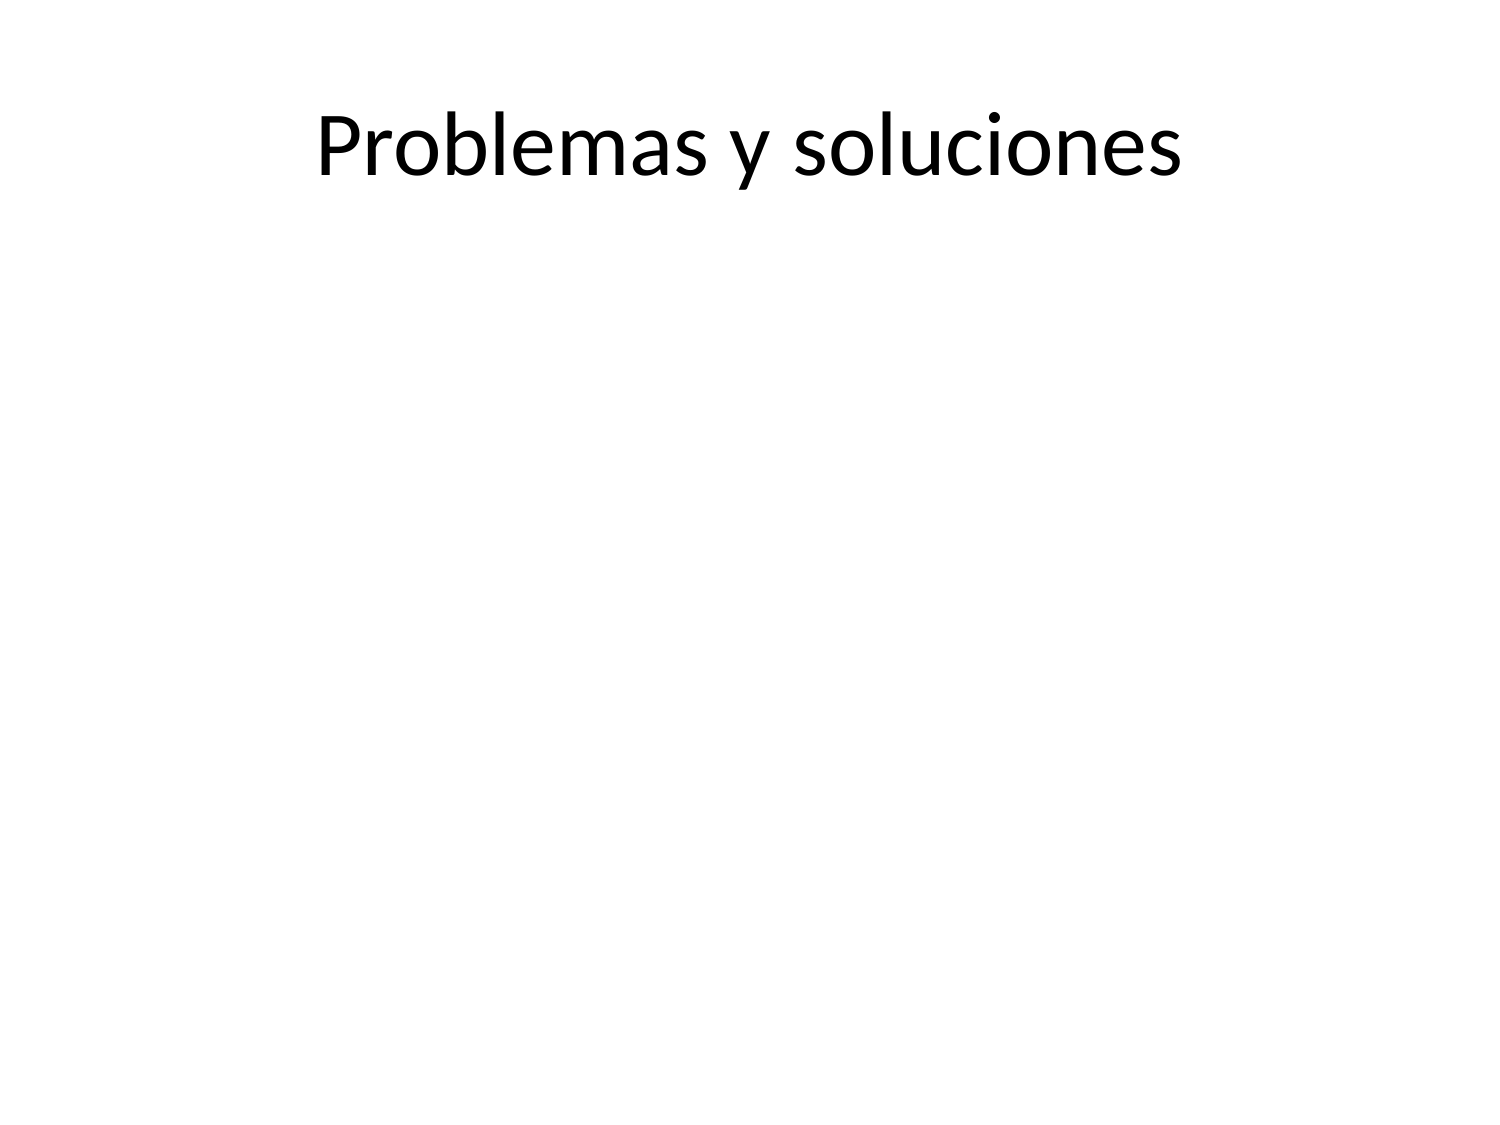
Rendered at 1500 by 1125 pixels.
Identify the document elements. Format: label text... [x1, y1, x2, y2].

title Problemas y soluciones [75, 45, 1425, 233]
